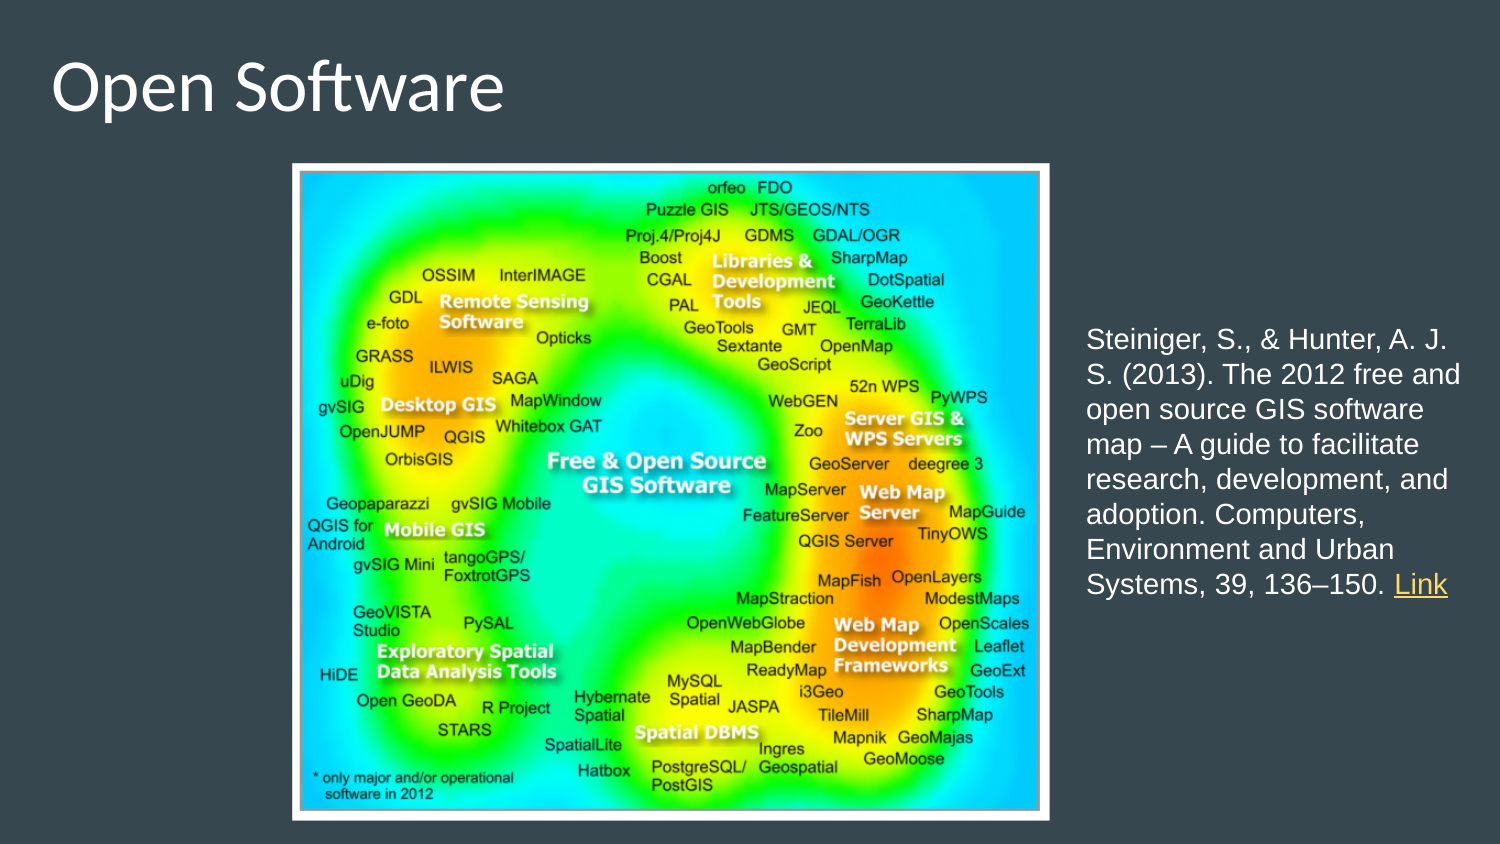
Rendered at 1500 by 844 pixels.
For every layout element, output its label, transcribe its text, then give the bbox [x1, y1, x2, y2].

title Open Software [36, 21, 1434, 115]
picture [290, 161, 1051, 822]
text_box Steiniger, S., & Hunter, A. J. S. (2013). The 2012 free and open source GIS software map – A guide to facilitate research, development, and adoption. Computers, Environment and Urban Systems, 39, 136–150. Link [1071, 214, 1479, 707]
